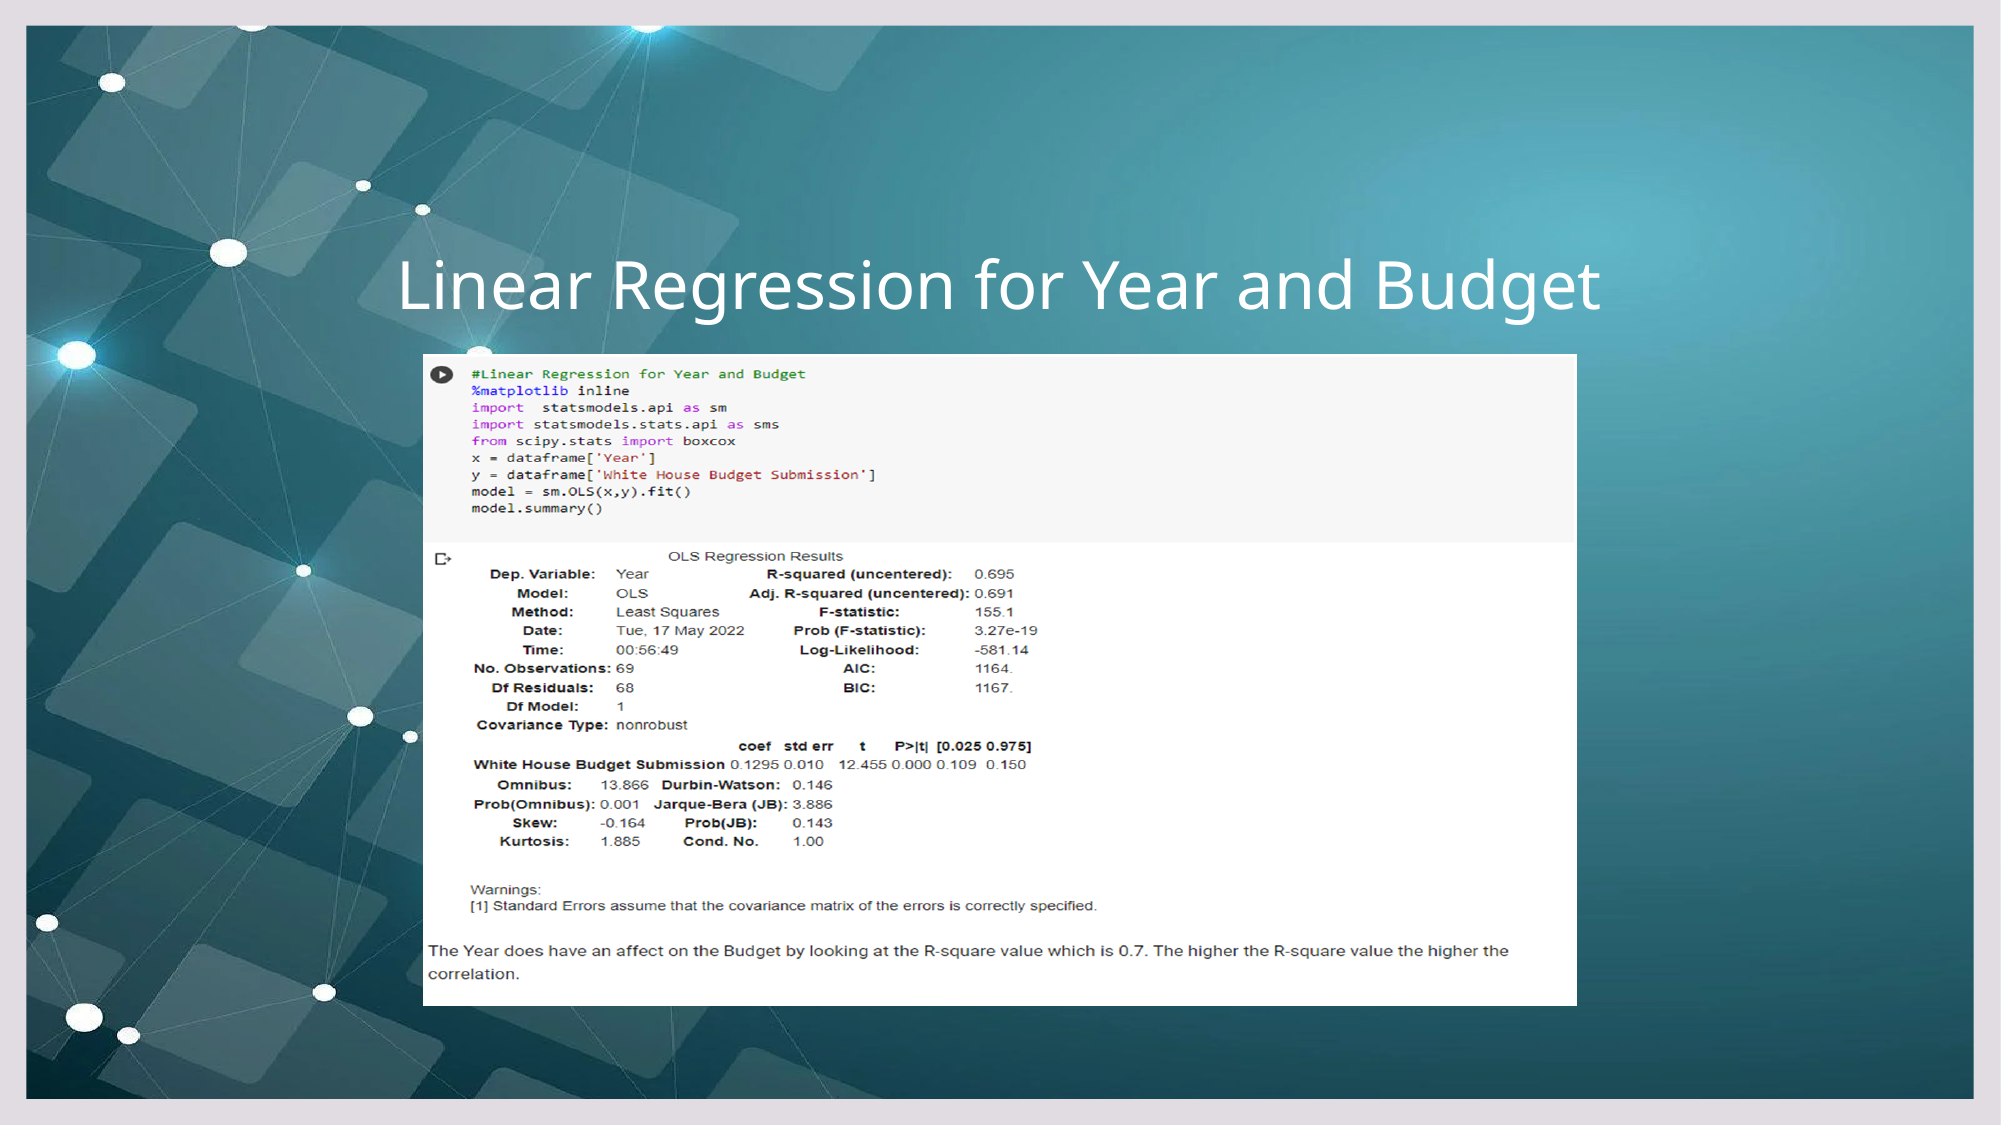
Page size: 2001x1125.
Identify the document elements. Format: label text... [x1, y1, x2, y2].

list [423, 354, 1577, 1006]
picture [27, 26, 1973, 1099]
title Linear Regression for Year and Budget [168, 118, 1832, 331]
